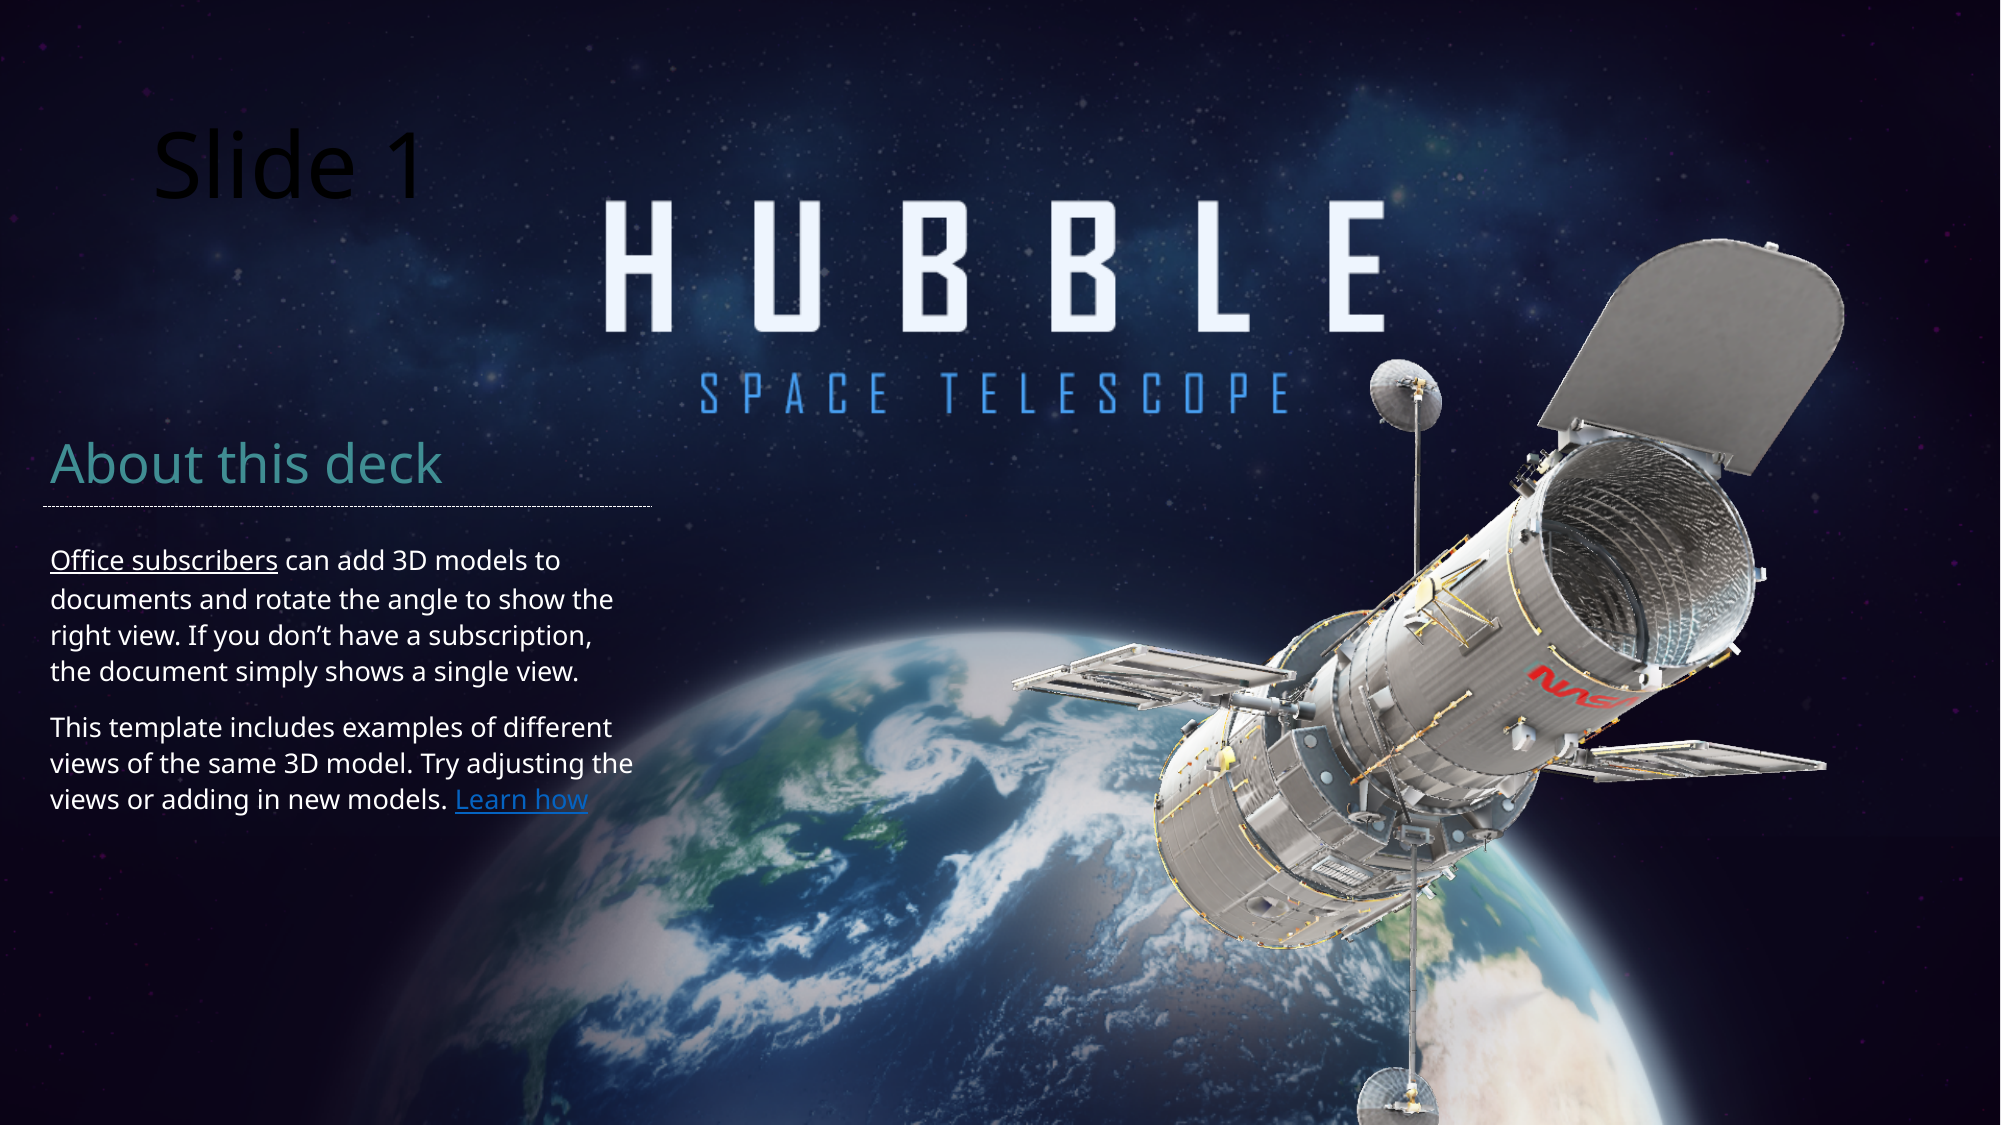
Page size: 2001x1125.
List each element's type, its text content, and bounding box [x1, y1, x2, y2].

title Slide 1 [137, 59, 1863, 278]
text_box Office subscribers can add 3D models to documents and rotate the angle to show the right view. If you don’t have a subscription, the document simply shows a single view. This template includes examples of different views of the same 3D model. Try adjusting the views or adding in new models. Learn how [35, 531, 653, 846]
picture [0, 0, 2001, 1125]
text_box About this deck [35, 429, 713, 511]
